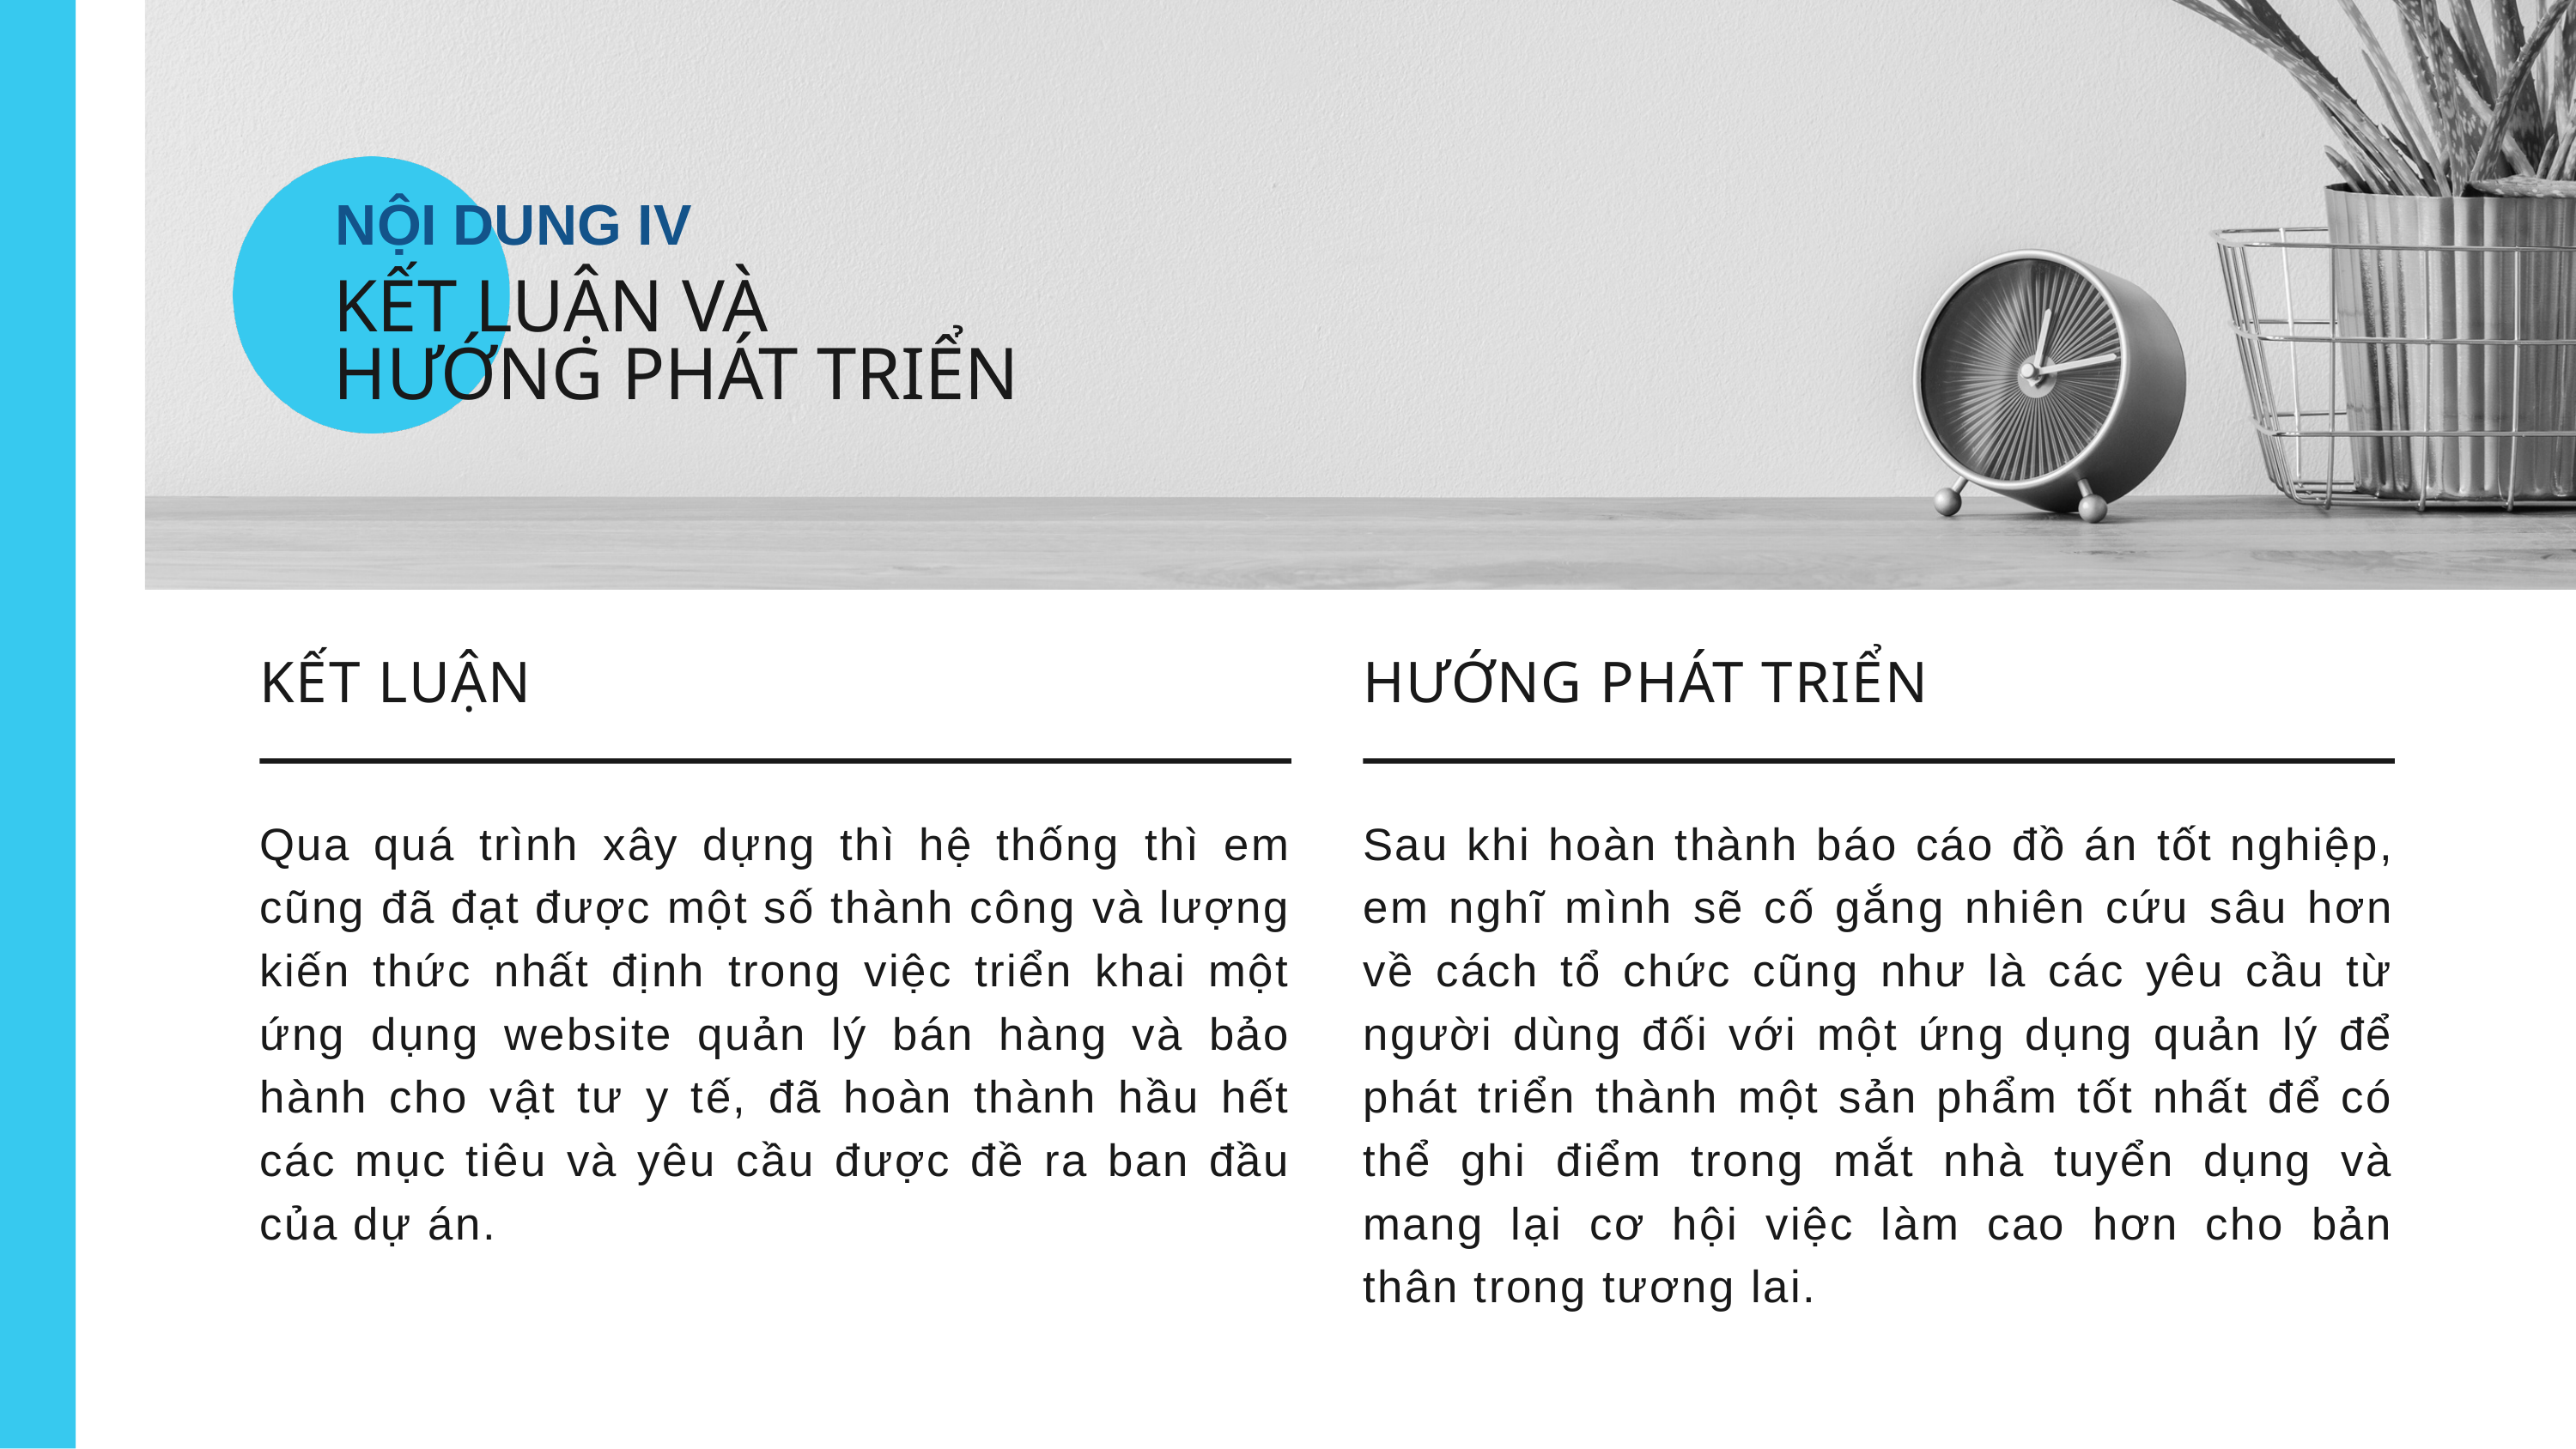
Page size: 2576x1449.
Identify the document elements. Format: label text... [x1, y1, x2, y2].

text_box NỘI DUNG IV [335, 191, 823, 257]
text_box [233, 156, 510, 433]
text_box [144, 0, 2576, 590]
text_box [259, 640, 1292, 1244]
text_box [0, 0, 76, 1449]
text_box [1363, 640, 2396, 1307]
text_box KẾT LUẬN VÀ HƯỚNG PHÁT TRIỂN [333, 277, 1042, 415]
